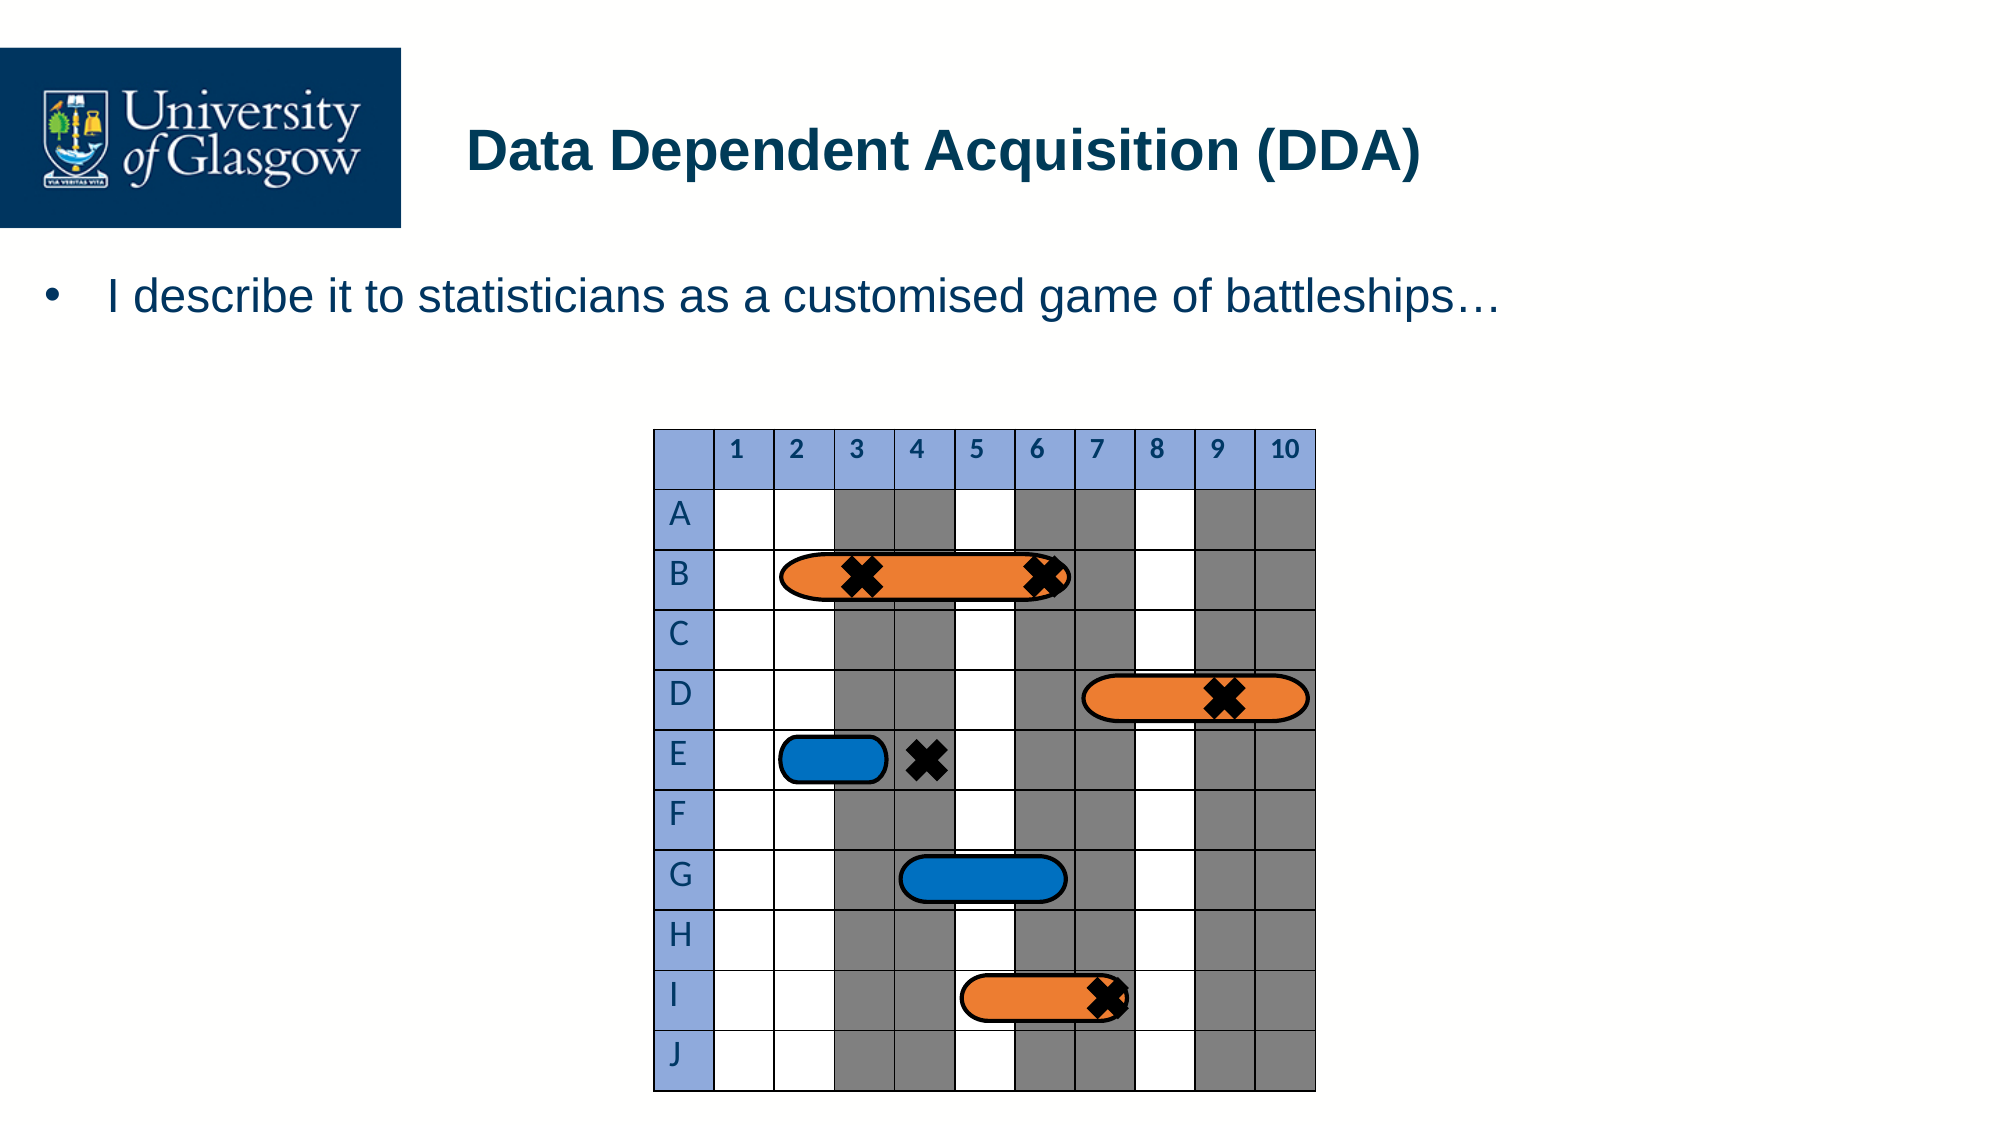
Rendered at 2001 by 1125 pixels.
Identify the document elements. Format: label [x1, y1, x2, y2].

table_cell [715, 911, 773, 970]
table_cell [655, 851, 713, 909]
table_cell [1196, 551, 1254, 609]
table_cell [655, 971, 713, 1030]
table_cell [1136, 490, 1194, 549]
table_cell [1076, 1031, 1134, 1090]
table_cell [956, 731, 1014, 789]
table_cell [835, 731, 894, 789]
table_cell [895, 731, 954, 789]
table_header [775, 430, 834, 489]
table_cell [895, 671, 954, 729]
table_cell [655, 611, 713, 669]
table_cell [1196, 791, 1254, 849]
table_cell [655, 671, 713, 729]
table_cell [715, 490, 773, 549]
table_header [835, 430, 894, 489]
table_cell [895, 490, 954, 549]
text_box [1083, 675, 1308, 722]
table_cell [895, 1031, 954, 1090]
table_cell [895, 911, 954, 970]
table_cell [1196, 851, 1254, 909]
table_cell [655, 911, 713, 970]
table_cell [835, 911, 894, 970]
table_cell [715, 971, 773, 1030]
table_cell [1016, 791, 1074, 849]
table_cell [655, 1031, 713, 1090]
table_cell [1196, 731, 1254, 789]
table_cell [1136, 971, 1194, 1030]
table_cell [956, 971, 1014, 1030]
table_cell [715, 851, 773, 909]
table_cell [1076, 611, 1134, 669]
table_cell [1016, 971, 1074, 975]
table_cell [1196, 611, 1254, 669]
table_cell [1136, 671, 1194, 675]
table_header [715, 430, 773, 489]
table_cell [1256, 911, 1315, 970]
table_cell [775, 490, 834, 549]
table_cell [1076, 971, 1134, 1030]
table_cell [655, 490, 713, 549]
text_box [900, 856, 1066, 902]
table_cell [895, 600, 954, 609]
table_cell [1136, 791, 1194, 849]
list [29, 263, 1963, 372]
table_cell [1016, 551, 1074, 609]
title [451, 115, 1963, 262]
table_cell [1196, 971, 1254, 1030]
table_cell [895, 851, 954, 909]
table_cell [1016, 911, 1074, 970]
table_cell [1196, 722, 1254, 729]
table_cell [835, 971, 894, 1030]
table_header [1136, 430, 1194, 489]
table_cell [956, 600, 1014, 609]
table_cell [835, 671, 894, 729]
table_cell [1076, 851, 1134, 909]
table_cell [775, 911, 834, 970]
table_cell [1136, 851, 1194, 909]
table_cell [1076, 731, 1134, 789]
table_cell [835, 611, 894, 669]
table_header [1016, 430, 1074, 489]
table_cell [835, 1031, 894, 1090]
table_header [1256, 430, 1315, 489]
table_cell [1076, 551, 1134, 609]
table_cell [1076, 911, 1134, 970]
table_cell [1076, 490, 1134, 549]
text_box [961, 975, 1128, 1021]
table_cell [1016, 1031, 1074, 1090]
table_header [1196, 430, 1254, 489]
table_cell [775, 791, 834, 849]
table_cell [1256, 1031, 1315, 1090]
table_cell [715, 671, 773, 729]
table_cell [1136, 611, 1194, 669]
table_cell [775, 731, 834, 789]
table_cell [715, 731, 773, 789]
table_cell [1016, 1021, 1074, 1030]
table_cell [1196, 911, 1254, 970]
table_cell [835, 851, 894, 909]
table_cell [956, 911, 1014, 970]
table_cell [1256, 671, 1315, 729]
table_cell [1016, 490, 1074, 549]
table_cell [1016, 611, 1074, 669]
table_cell [775, 671, 834, 729]
table_cell [775, 1031, 834, 1090]
table_cell [956, 611, 1014, 669]
table_header [956, 430, 1014, 489]
table_cell [956, 671, 1014, 729]
table_header [1076, 430, 1134, 489]
table_cell [1256, 731, 1315, 789]
table_cell [1016, 851, 1074, 909]
table_cell [715, 551, 773, 609]
table_header [895, 430, 954, 489]
table_cell [775, 971, 834, 1030]
picture [0, 0, 2000, 1125]
table_cell [1196, 490, 1254, 549]
table_cell [956, 902, 1014, 909]
table_cell [775, 851, 834, 909]
table_cell [1136, 551, 1194, 609]
table_cell [655, 731, 713, 789]
table_cell [1076, 671, 1134, 729]
table_cell [775, 611, 834, 669]
text_box [781, 554, 1070, 600]
table_cell [1136, 722, 1194, 729]
table_cell [1016, 731, 1074, 789]
table_cell [1076, 791, 1134, 849]
table_cell [956, 490, 1014, 549]
table_cell [775, 551, 834, 609]
table_cell [655, 791, 713, 849]
table_cell [895, 611, 954, 669]
table_header [655, 430, 713, 489]
table_cell [715, 791, 773, 849]
table_cell [1256, 851, 1315, 909]
table_cell [956, 1031, 1014, 1090]
table_cell [1016, 671, 1074, 729]
table_cell [1256, 611, 1315, 669]
table_cell [835, 490, 894, 549]
text_box [780, 736, 887, 783]
table_cell [1256, 791, 1315, 849]
table_cell [655, 551, 713, 609]
table_cell [835, 791, 894, 849]
table_cell [895, 791, 954, 849]
table_cell [1196, 1031, 1254, 1090]
table_cell [895, 971, 954, 1030]
table_cell [1136, 1031, 1194, 1090]
table_cell [956, 791, 1014, 849]
text_box [907, 740, 947, 780]
table_cell [835, 600, 894, 609]
table_cell [1136, 911, 1194, 970]
table_cell [1256, 551, 1315, 609]
table_cell [956, 851, 1014, 856]
table_cell [1256, 490, 1315, 549]
table_cell [715, 611, 773, 669]
table_cell [1136, 731, 1194, 789]
table_cell [715, 1031, 773, 1090]
table_cell [1196, 671, 1254, 675]
table_cell [1256, 971, 1315, 1030]
